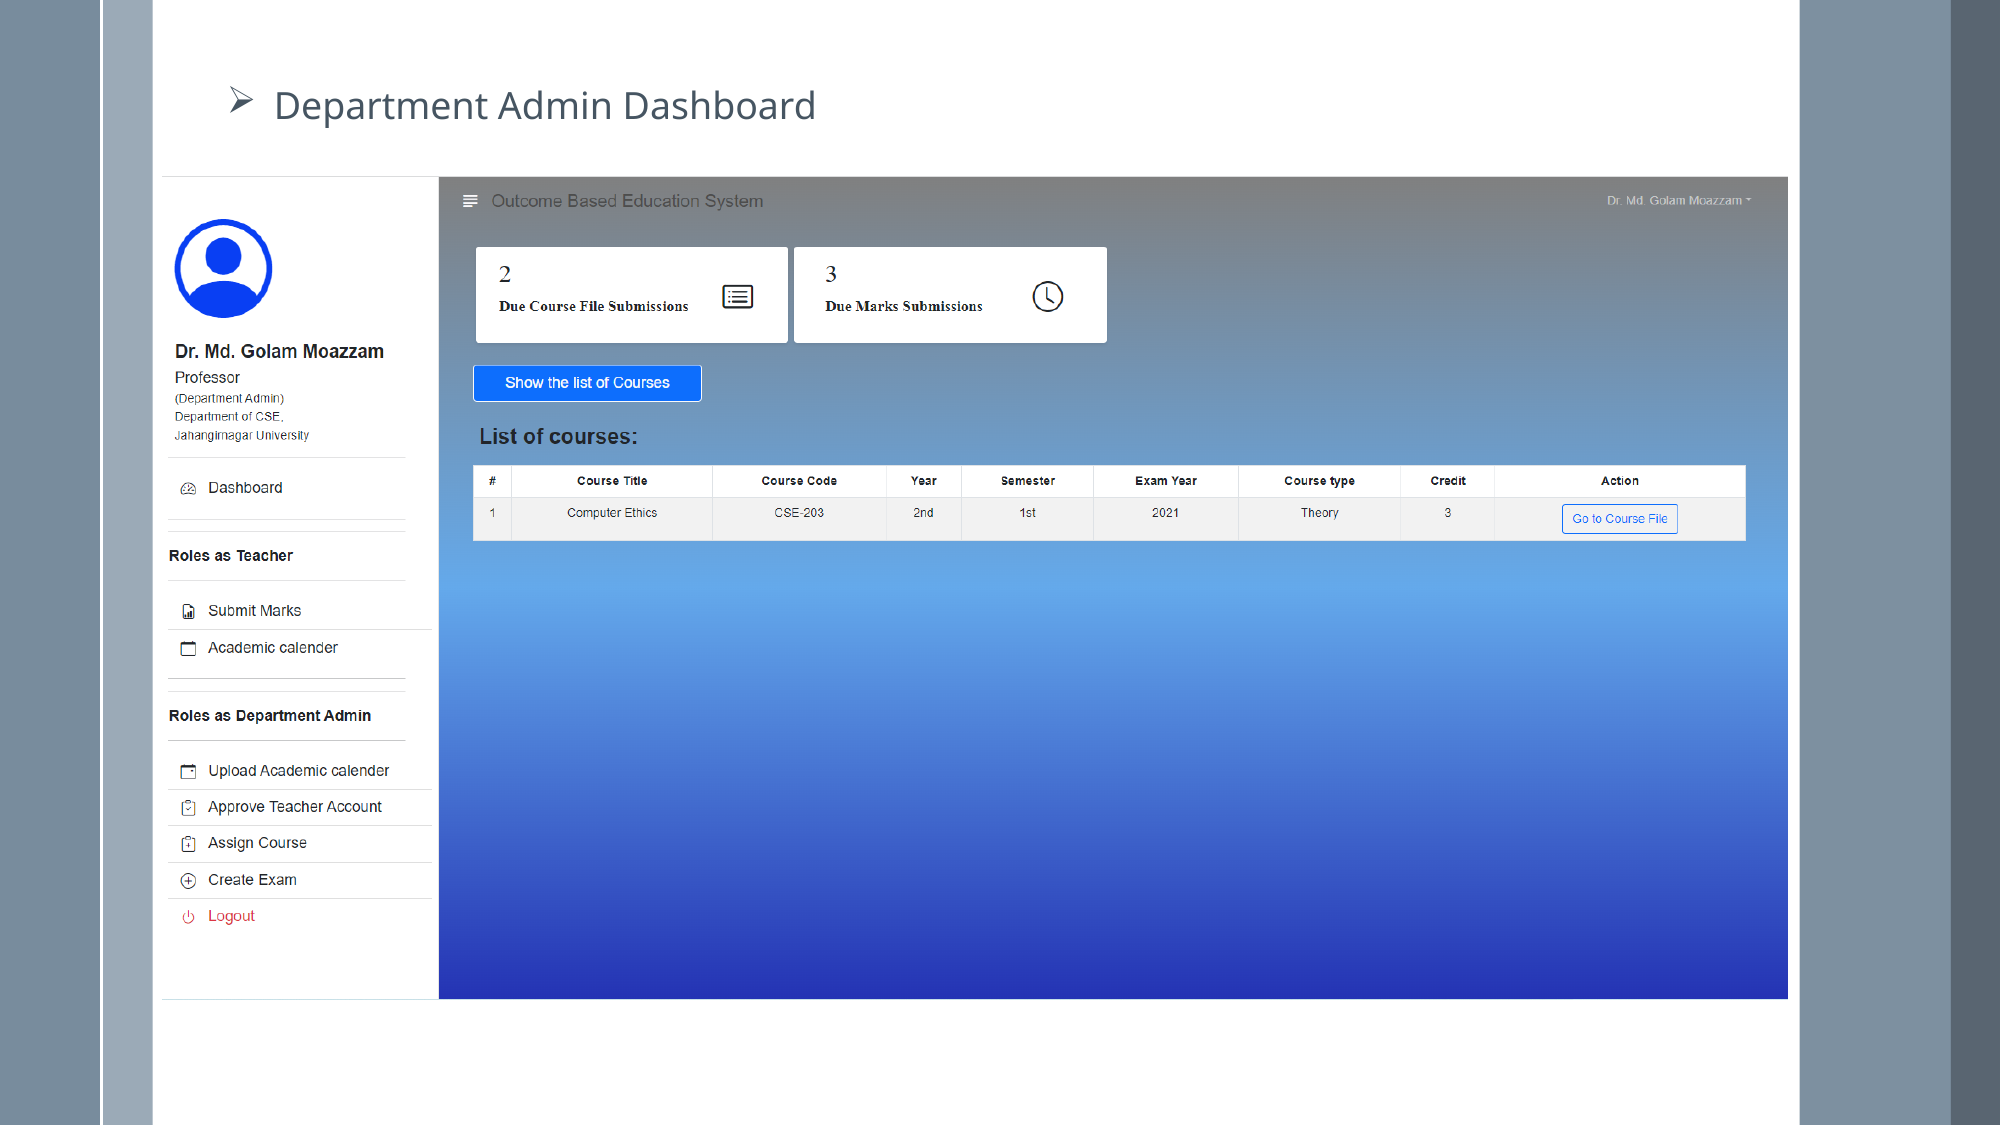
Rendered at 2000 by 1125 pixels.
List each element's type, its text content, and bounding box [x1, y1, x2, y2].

picture [162, 174, 1788, 1000]
text_box Department Admin Dashboard [212, 74, 1038, 135]
